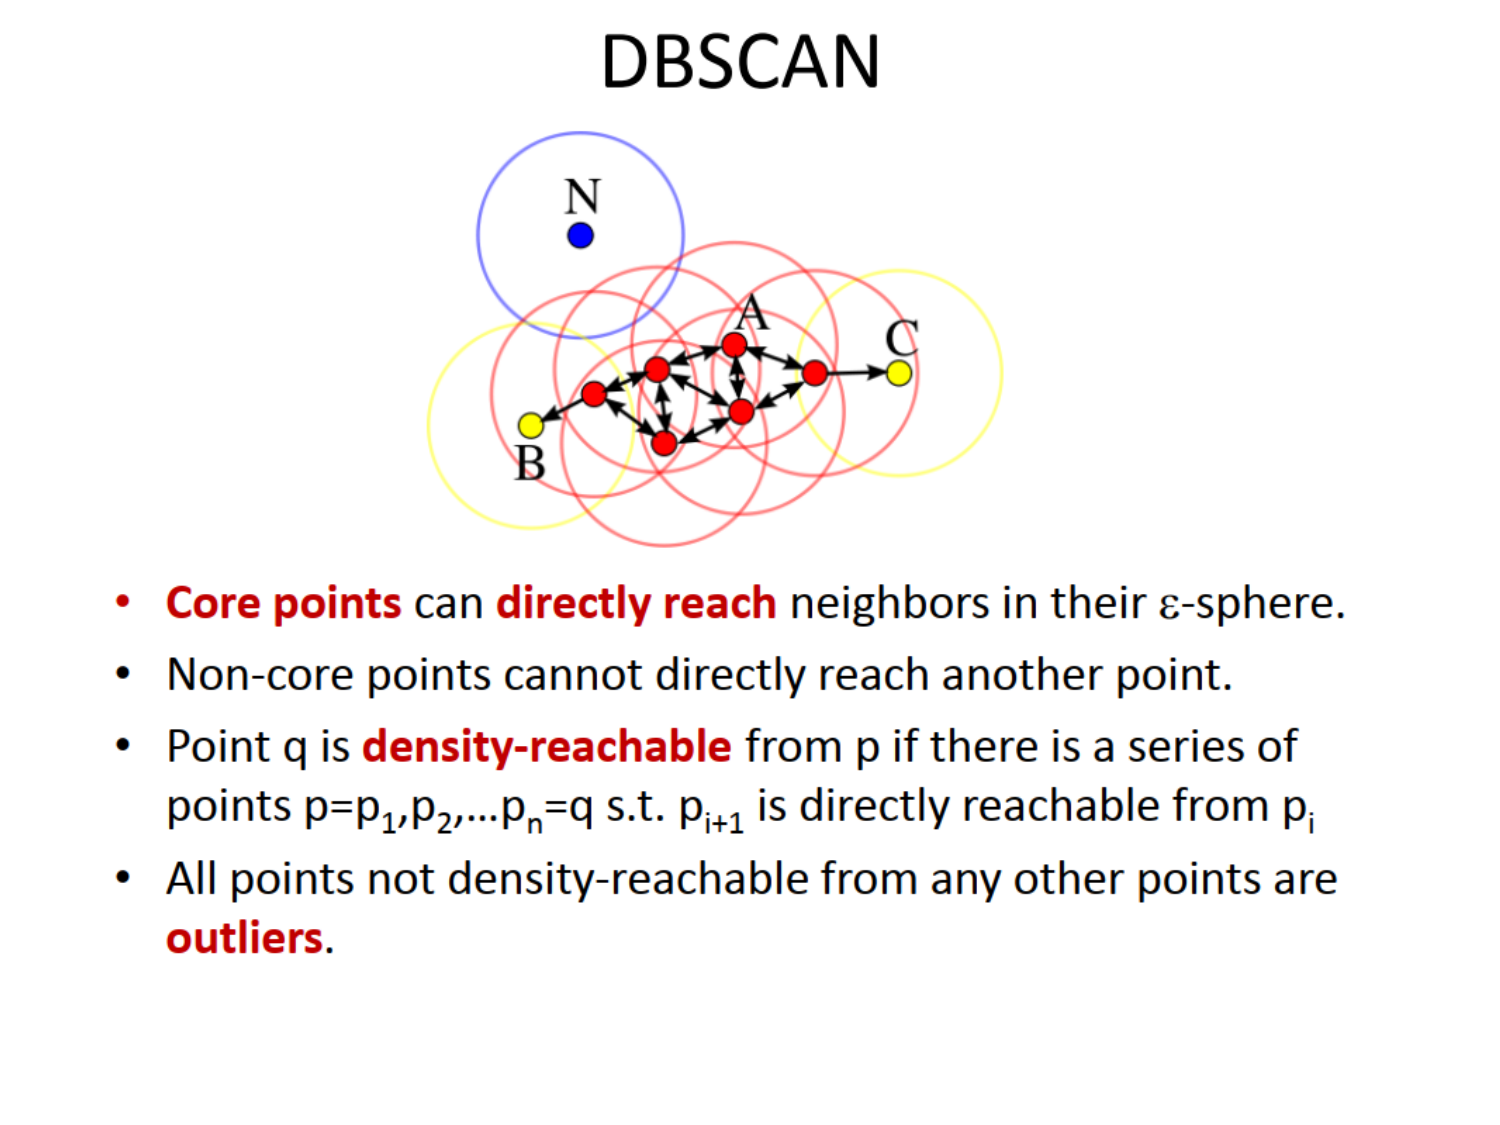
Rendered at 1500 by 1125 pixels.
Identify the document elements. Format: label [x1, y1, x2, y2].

picture [85, 0, 1416, 966]
